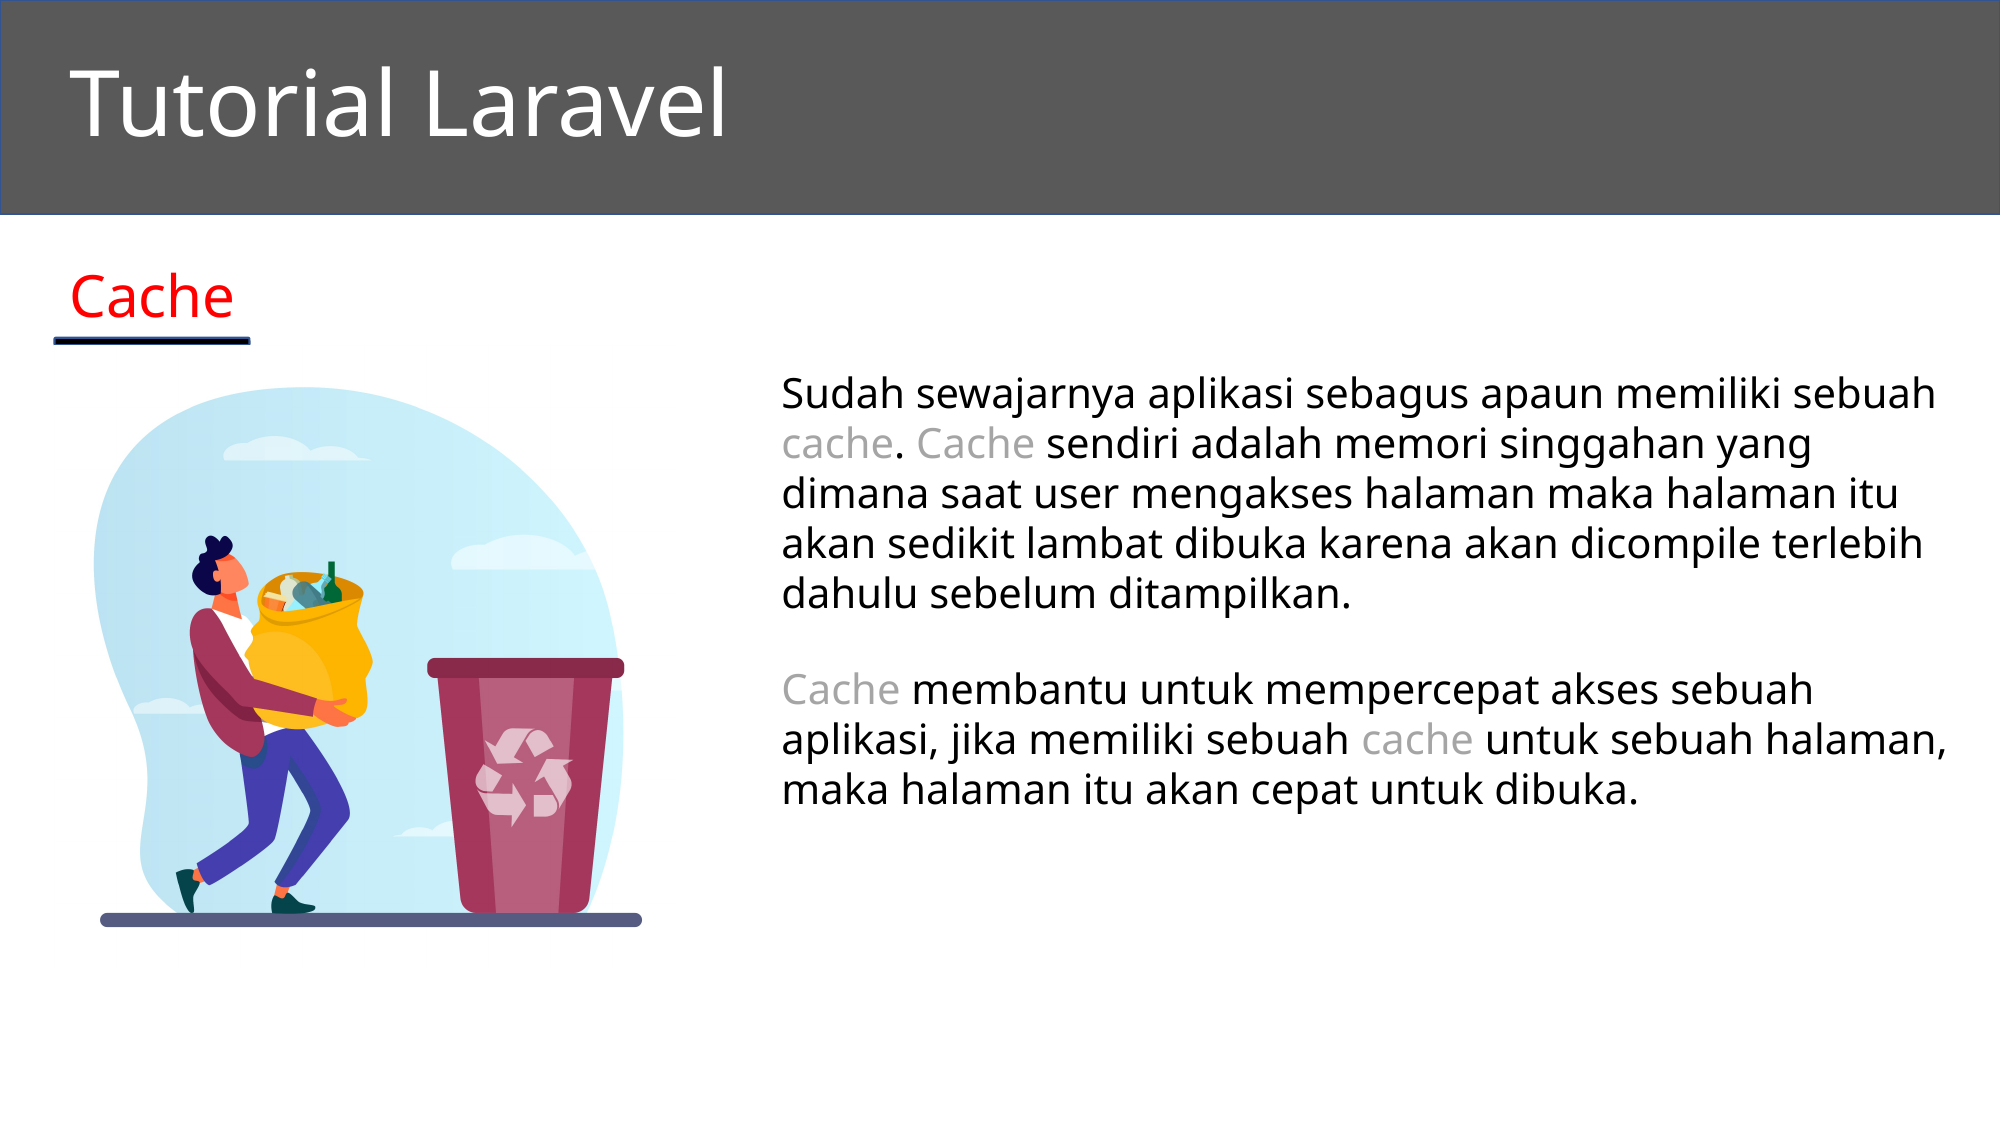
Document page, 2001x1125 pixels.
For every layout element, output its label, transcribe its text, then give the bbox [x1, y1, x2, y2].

text_box Sudah sewajarnya aplikasi sebagus apaun memiliki sebuah cache. Cache sendiri adalah memori singgahan yang dimana saat user mengakses halaman maka halaman itu akan sedikit lambat dibuka karena akan dicompile terlebih dahulu sebelum ditampilkan. [766, 359, 1982, 625]
text_box [0, 0, 2000, 215]
picture [54, 345, 675, 966]
text_box Tutorial Laravel [54, 38, 1555, 176]
text_box Cache [54, 251, 569, 337]
text_box Cache membantu untuk mempercepat akses sebuah aplikasi, jika memiliki sebuah cache untuk sebuah halaman, maka halaman itu akan cepat untuk dibuka. [766, 655, 1982, 821]
text_box [53, 336, 251, 346]
